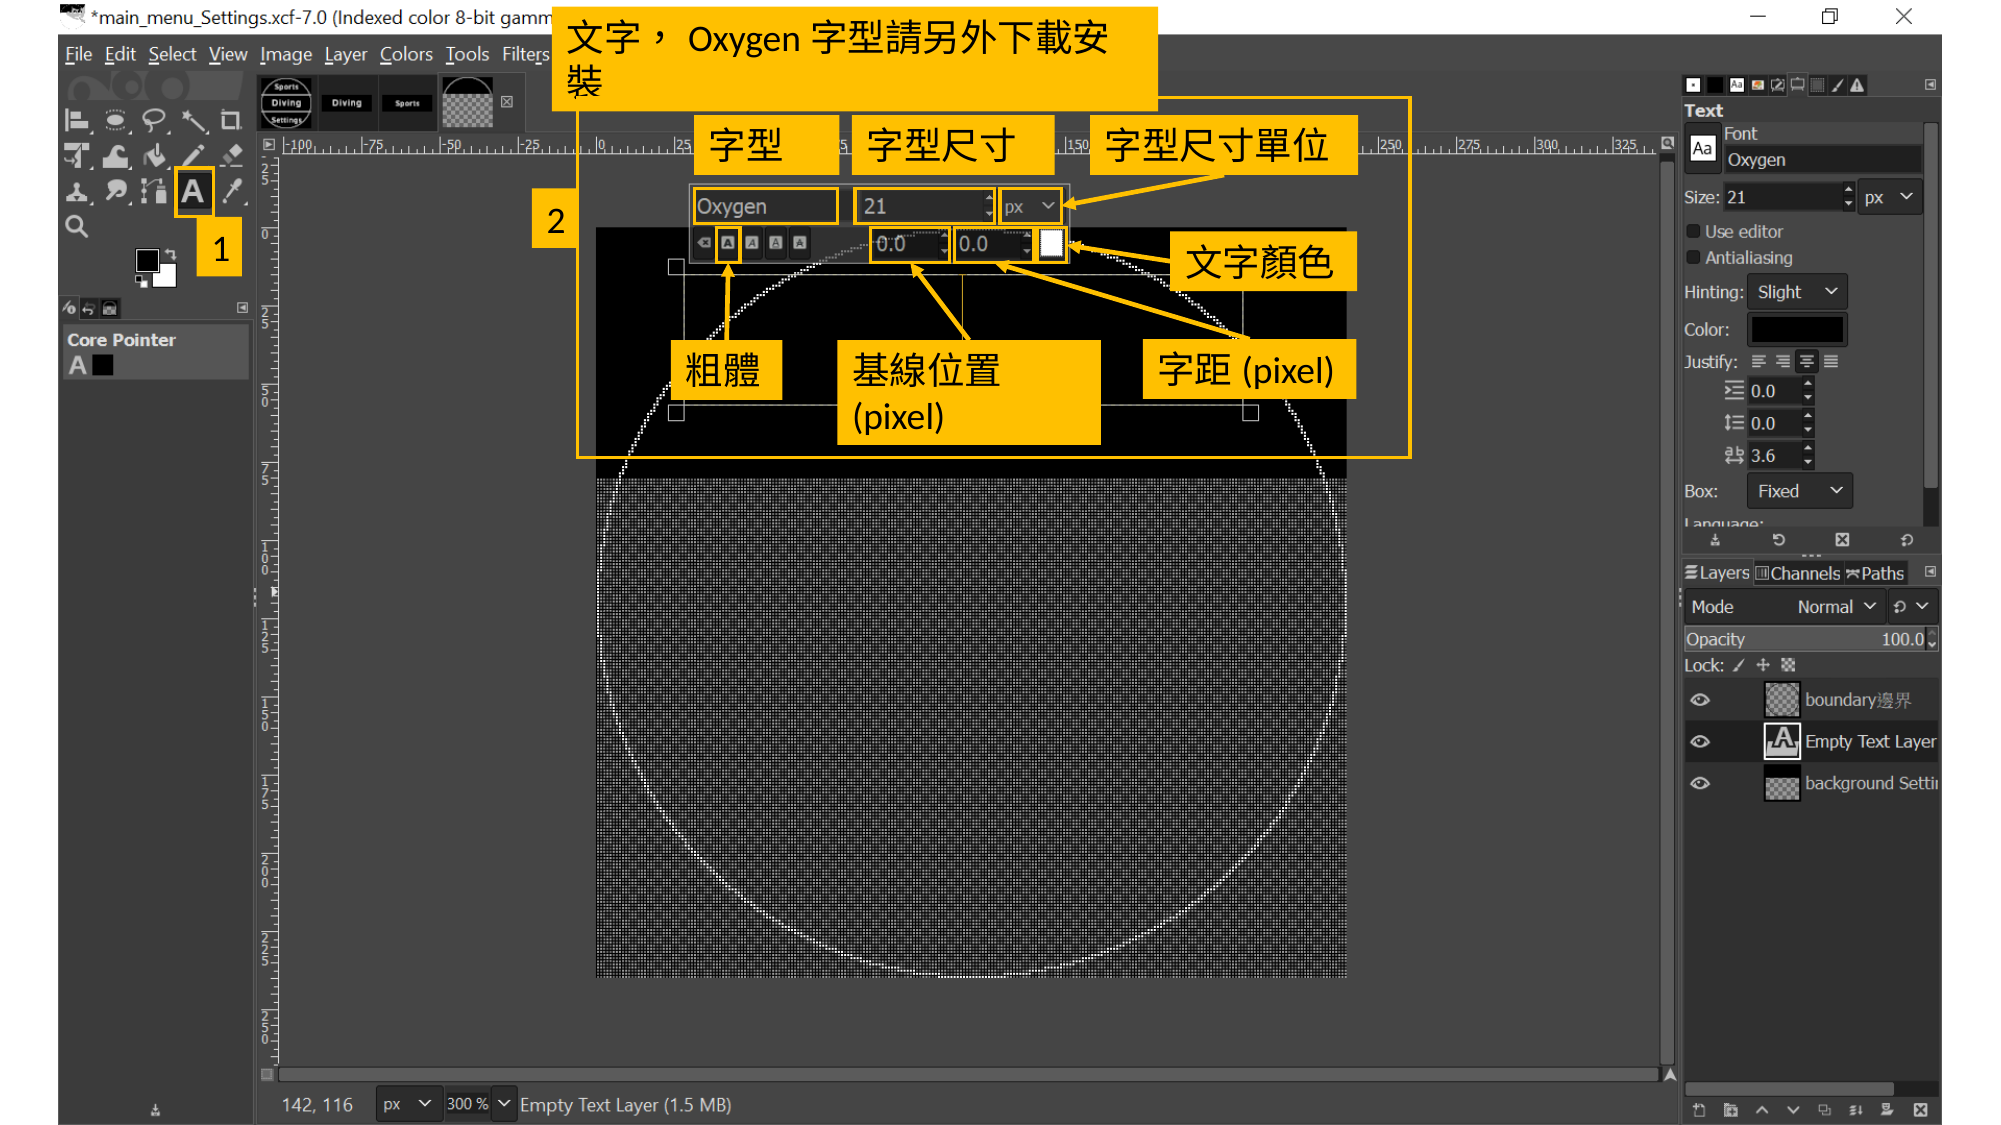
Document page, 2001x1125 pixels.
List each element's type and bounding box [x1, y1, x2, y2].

text_box [1061, 175, 1225, 206]
text_box [1066, 245, 1171, 262]
text_box [910, 262, 970, 341]
text_box [994, 262, 1250, 340]
picture [58, 0, 1942, 1125]
